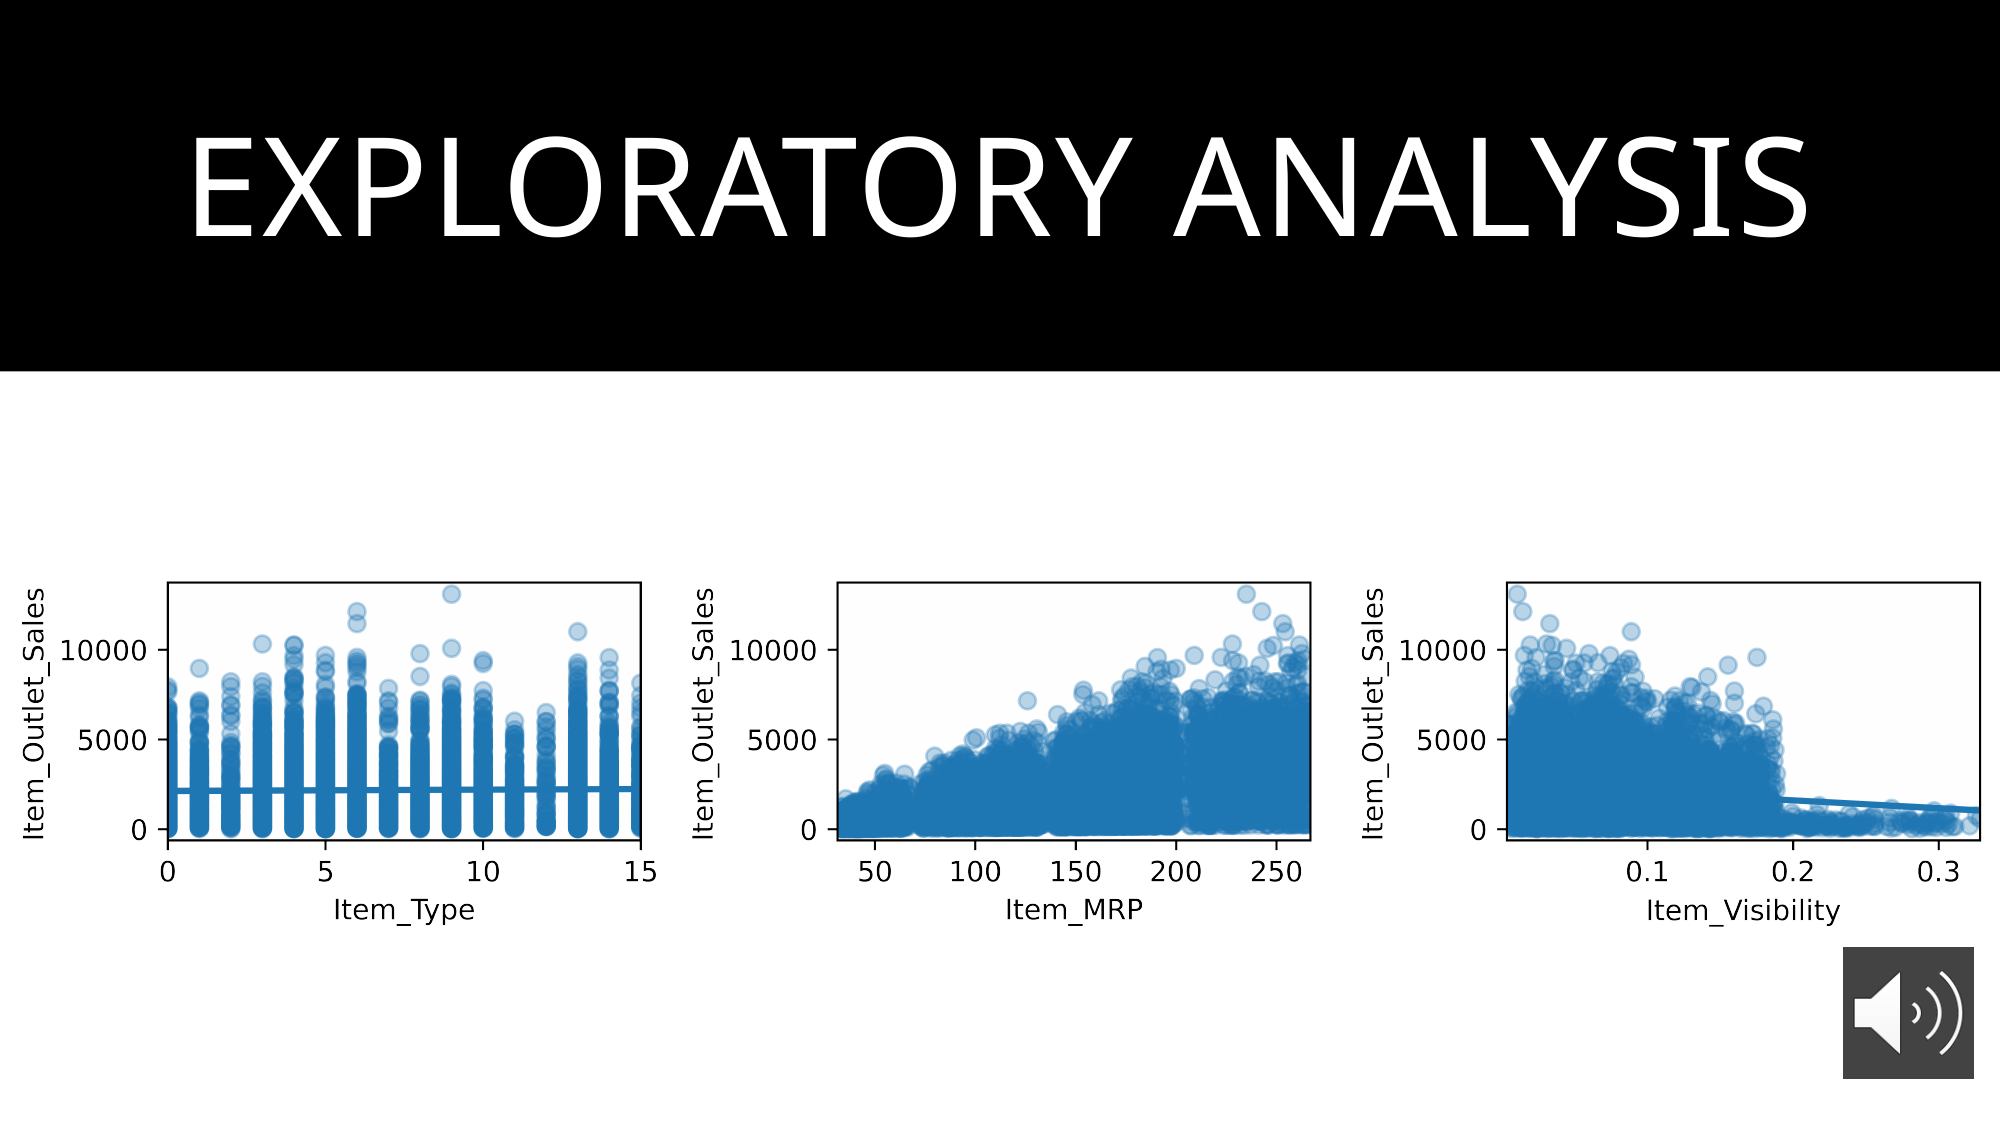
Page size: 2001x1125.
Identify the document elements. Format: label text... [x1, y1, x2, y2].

title Exploratory analysis [157, 52, 1842, 332]
picture [0, 562, 2000, 1080]
